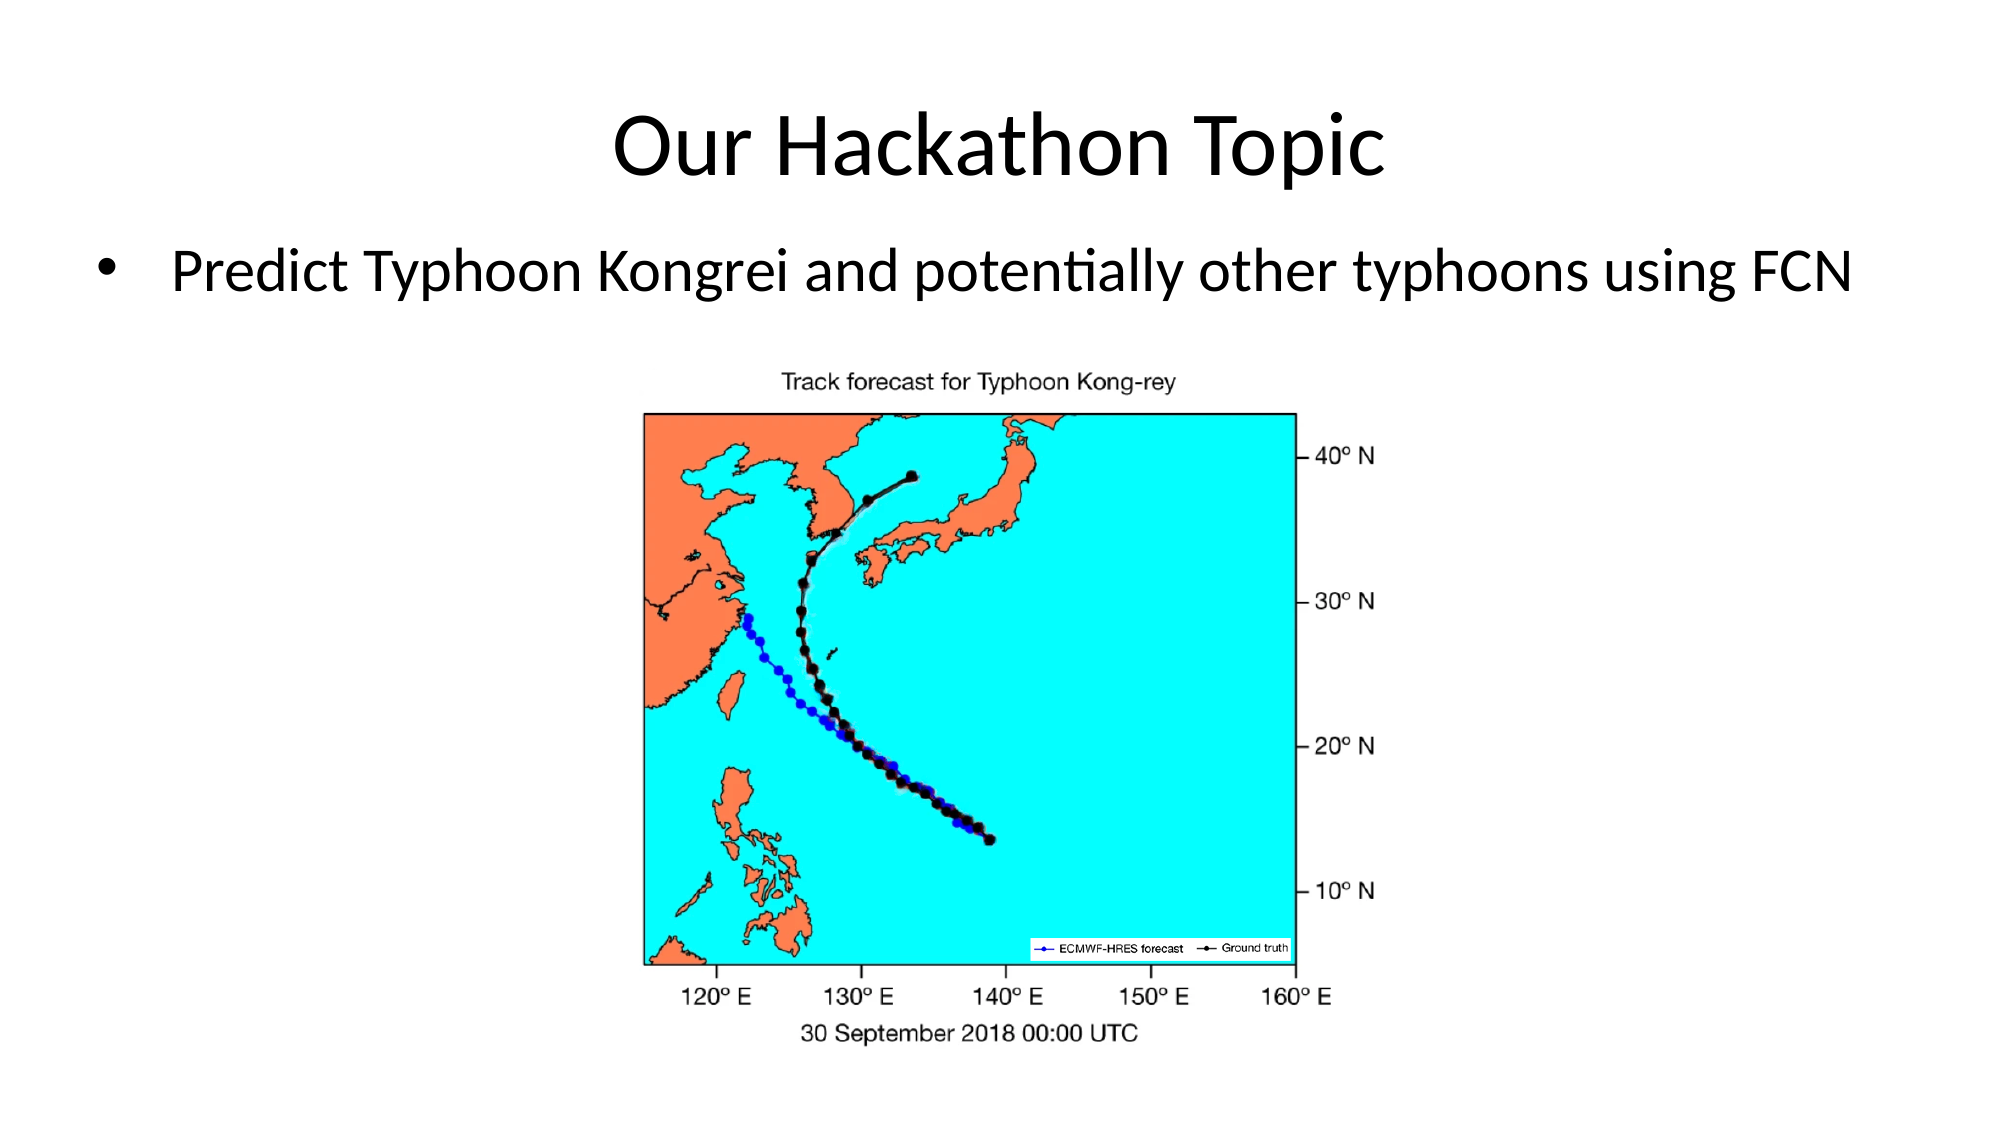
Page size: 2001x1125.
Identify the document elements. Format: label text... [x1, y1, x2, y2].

title Our Hackathon Topic [324, 45, 1675, 221]
list Predict Typhoon Kongrei and potentially other typhoons using FCN [80, 221, 1929, 878]
picture [611, 346, 1389, 1060]
